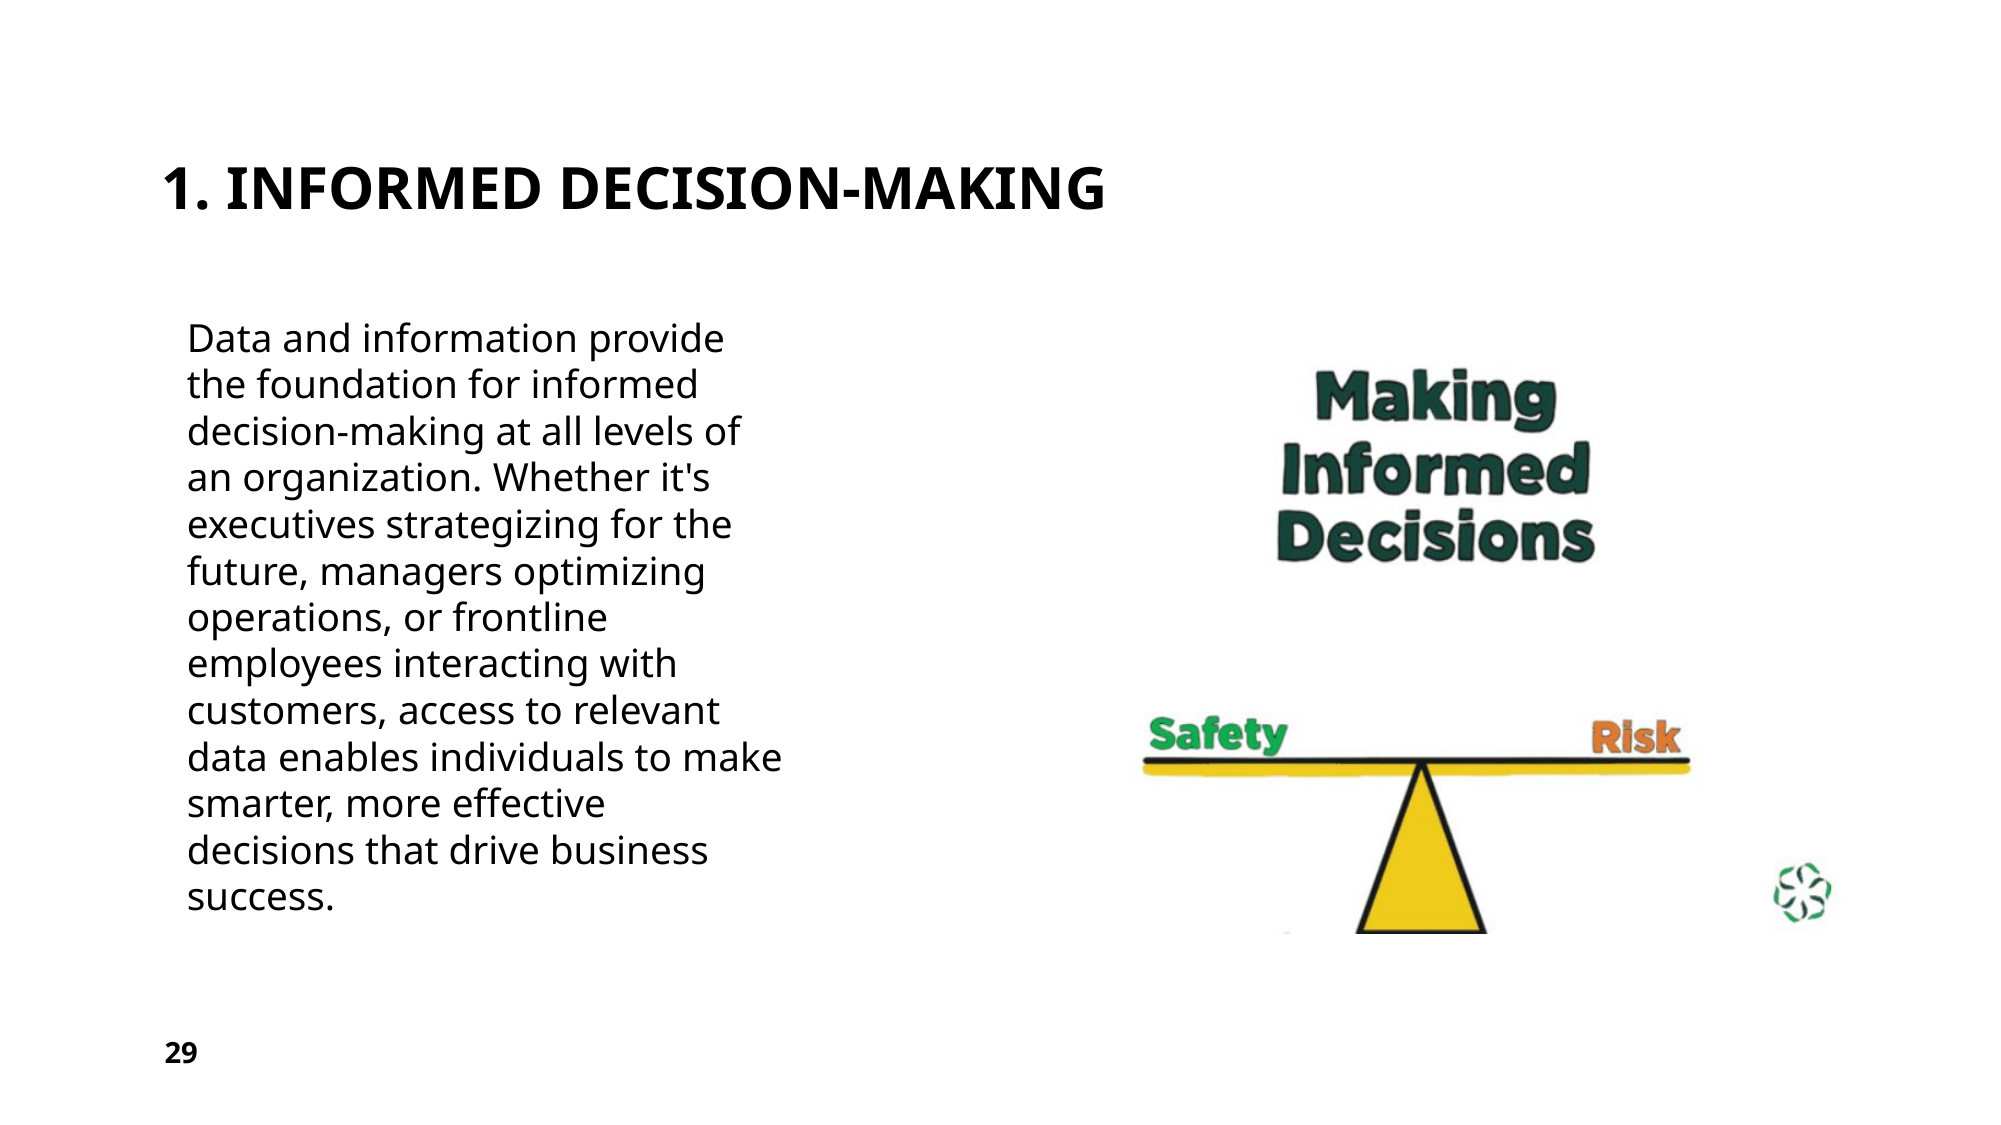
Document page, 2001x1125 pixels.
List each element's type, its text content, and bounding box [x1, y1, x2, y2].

title 1. Informed Decision-Making [146, 11, 1854, 230]
list Data and information provide the foundation for informed decision-making at all levels of an organization. Whether it's executives strategizing for the future, managers optimizing operations, or frontline employees interacting with customers, access to relevant data enables individuals to make smarter, more effective decisions that drive business success. [171, 305, 799, 934]
slide_number 29 [149, 1024, 588, 1085]
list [1022, 292, 1842, 934]
